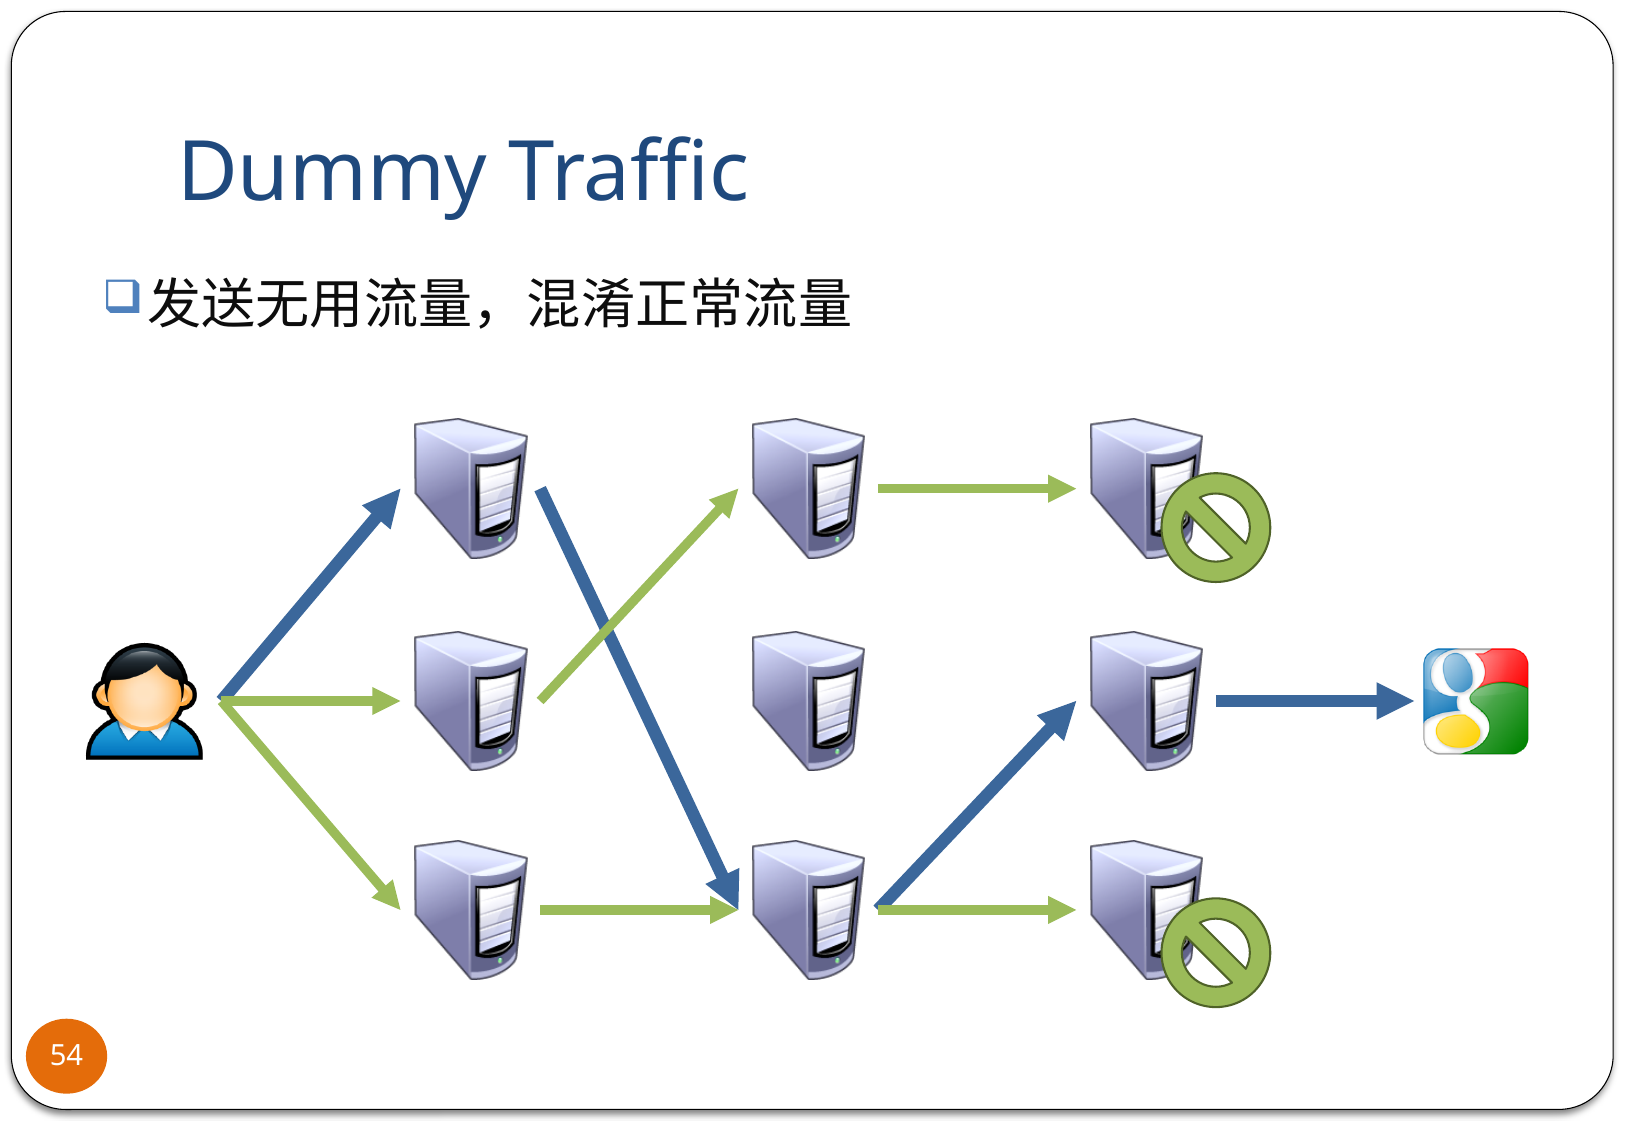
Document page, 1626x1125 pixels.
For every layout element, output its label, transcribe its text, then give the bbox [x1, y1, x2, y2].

title Dummy Traffic [162, 45, 1544, 233]
list 发送无用流量，混淆正常流量 [87, 262, 1538, 364]
slide_number 54 [25, 1018, 108, 1094]
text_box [84, 418, 1537, 1008]
